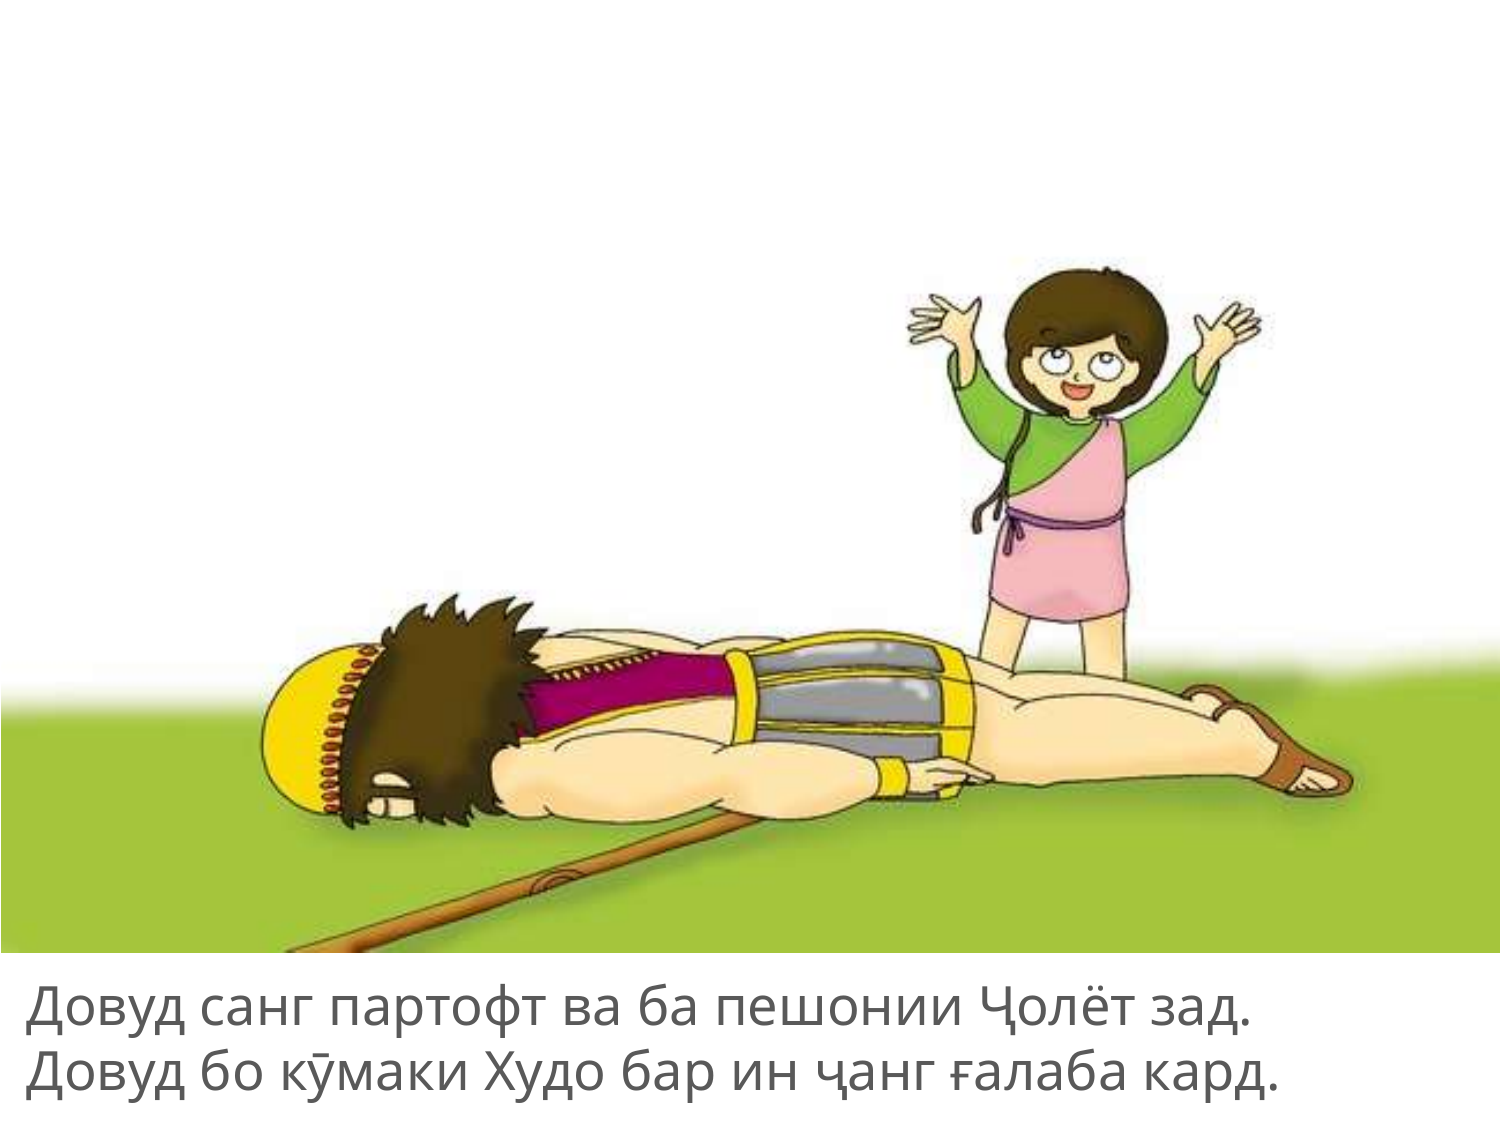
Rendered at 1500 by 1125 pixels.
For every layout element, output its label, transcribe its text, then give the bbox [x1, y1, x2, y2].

picture [1, 0, 1500, 953]
text_box Довуд санг партофт ва ба пешонии Ҷолёт зад. Довуд бо кӯмаки Худо бар ин ҷанг ғалаба кард. [11, 964, 1498, 1109]
